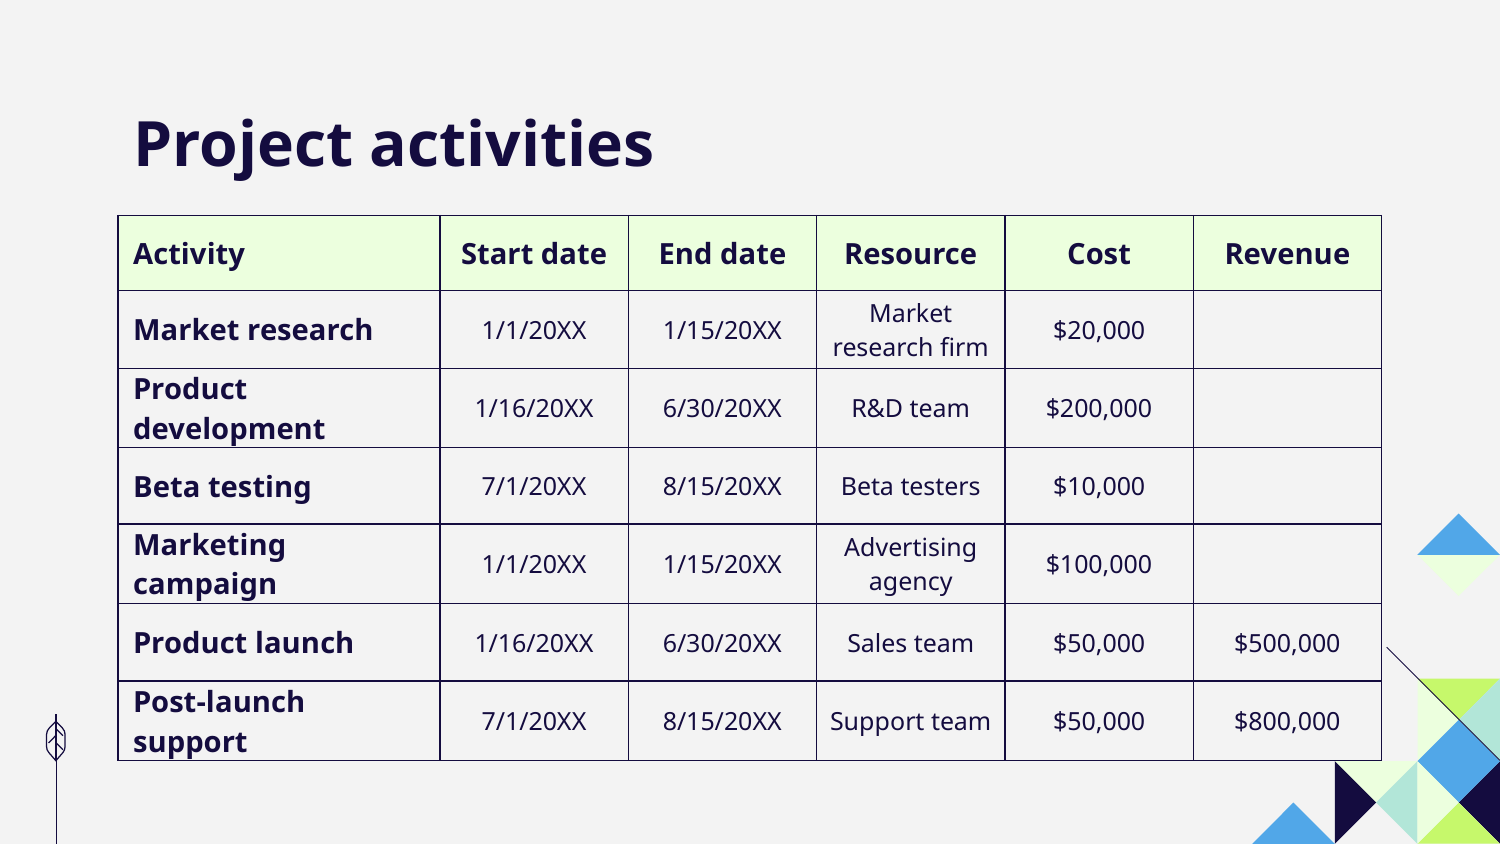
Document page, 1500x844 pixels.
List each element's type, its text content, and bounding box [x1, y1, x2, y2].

table_cell 6/30/20XX [629, 369, 816, 447]
table_cell [1194, 525, 1381, 603]
table_cell 8/15/20XX [629, 682, 816, 760]
table_header Resource [817, 216, 1004, 290]
table_cell R&D team [817, 369, 1004, 447]
table_cell 6/30/20XX [629, 604, 816, 680]
table_cell Marketing campaign [119, 525, 439, 603]
table_header Cost [1006, 216, 1193, 290]
table_header End date [629, 216, 816, 290]
table_cell Product development [119, 369, 439, 447]
table_cell $20,000 [1006, 291, 1193, 368]
table_cell Beta testers [817, 448, 1004, 523]
table_cell 1/1/20XX [441, 525, 628, 603]
table_cell $50,000 [1006, 682, 1193, 760]
title Project activities [118, 88, 1382, 183]
table_cell Product launch [119, 604, 439, 680]
table_cell $10,000 [1006, 448, 1193, 523]
table_cell 1/16/20XX [441, 604, 628, 680]
table_cell Advertising agency [817, 525, 1004, 603]
table_header Revenue [1194, 216, 1381, 290]
table_cell 1/1/20XX [441, 291, 628, 368]
table_cell Market research [119, 291, 439, 368]
table_cell 8/15/20XX [629, 448, 816, 523]
table_cell 1/16/20XX [441, 369, 628, 447]
table_header Start date [441, 216, 628, 290]
table_cell Post-launch support [119, 682, 439, 760]
table_cell 1/15/20XX [629, 291, 816, 368]
table_cell 1/15/20XX [629, 525, 816, 603]
table_cell [1194, 291, 1381, 368]
table_cell Market research firm [817, 291, 1004, 368]
table_cell $800,000 [1194, 682, 1381, 760]
table_header Activity [119, 216, 439, 290]
table_cell [1194, 448, 1381, 523]
table_cell Beta testing [119, 448, 439, 523]
table_cell $100,000 [1006, 525, 1193, 603]
table_cell $500,000 [1194, 604, 1381, 680]
table_cell $200,000 [1006, 369, 1193, 447]
table_cell [1194, 369, 1381, 447]
table_cell 7/1/20XX [441, 448, 628, 523]
table_cell Support team [817, 682, 1004, 760]
table_cell Sales team [817, 604, 1004, 680]
table_cell $50,000 [1006, 604, 1193, 680]
table_cell 7/1/20XX [441, 682, 628, 760]
